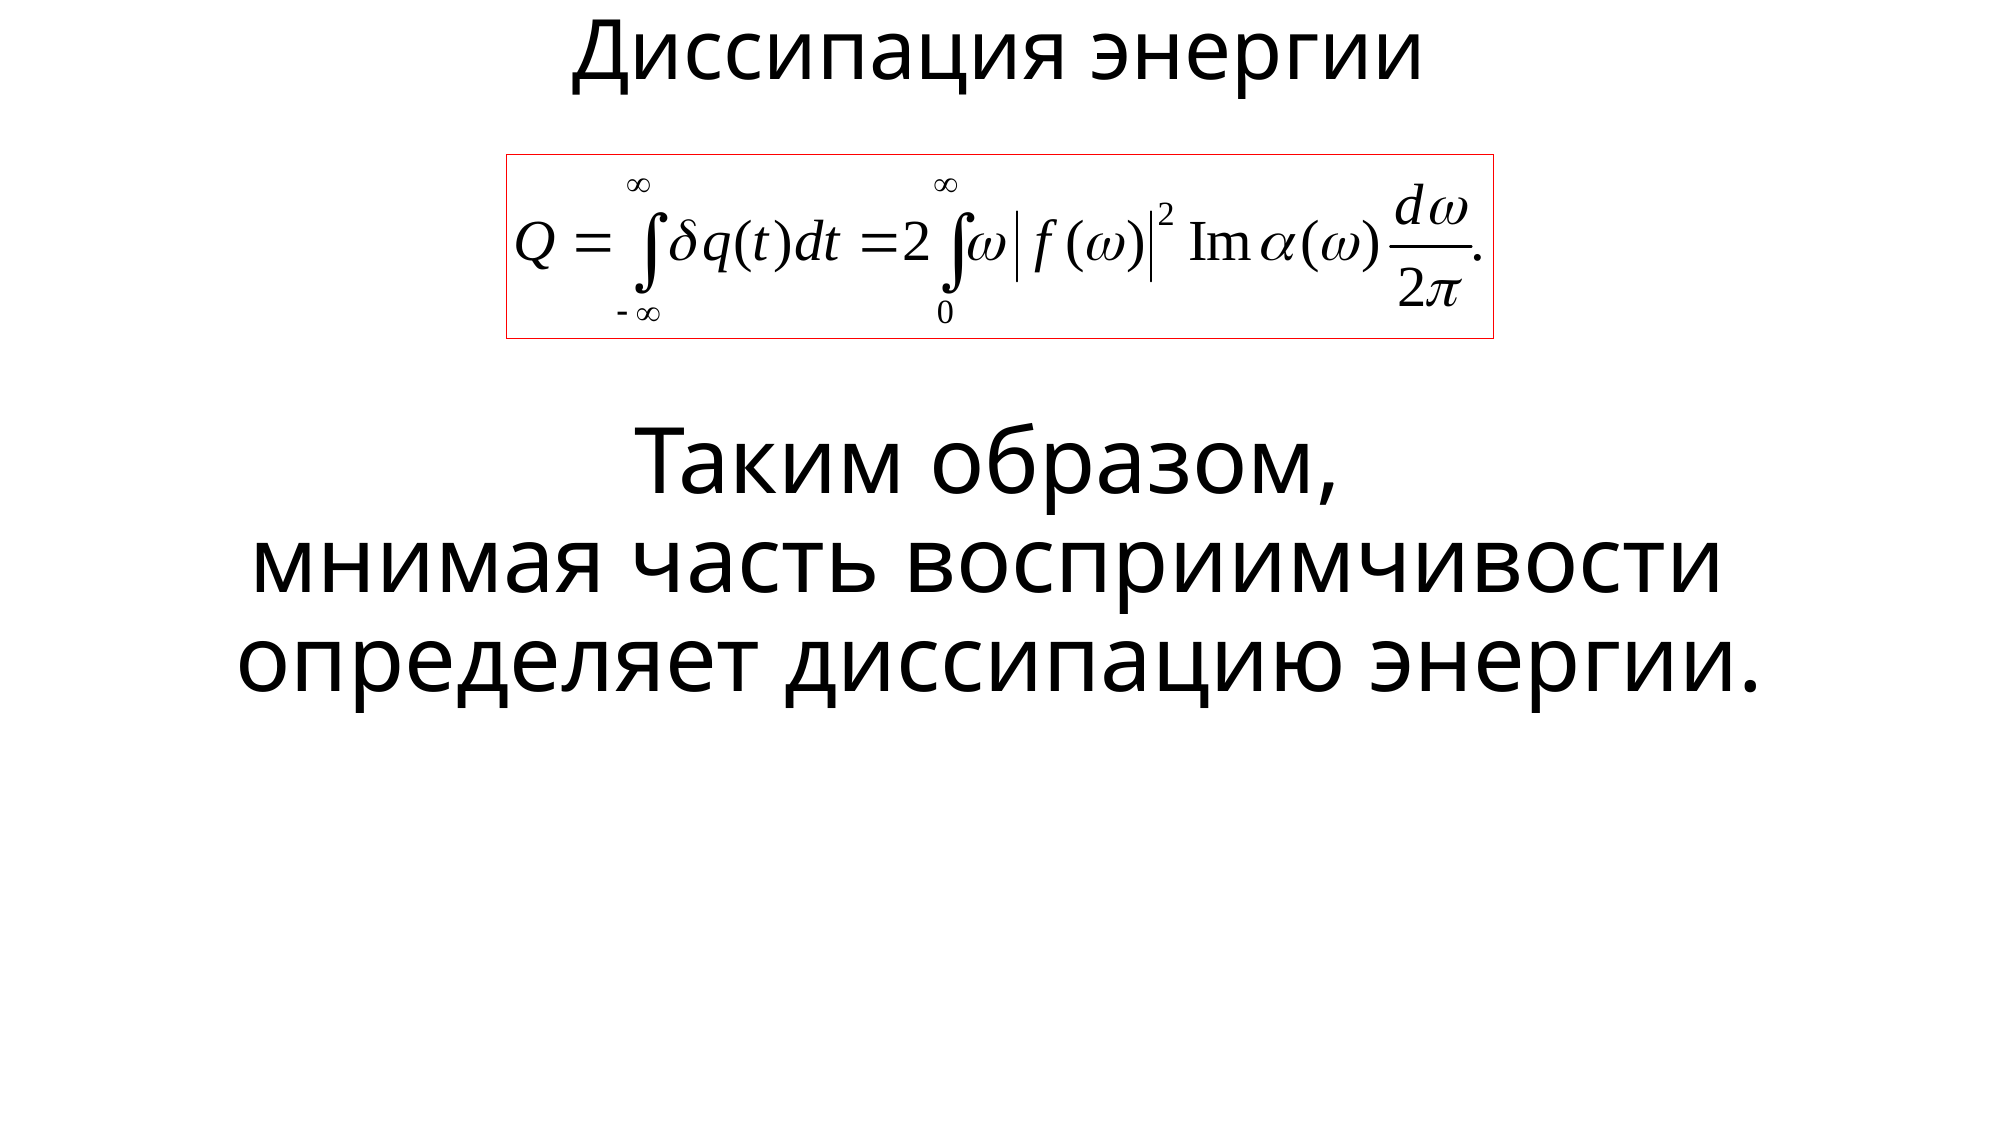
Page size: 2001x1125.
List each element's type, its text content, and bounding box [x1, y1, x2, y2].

text_box Таким образом, мнимая часть восприимчивости определяет диссипацию энергии. [137, 373, 1863, 752]
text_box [506, 154, 1494, 339]
title Диссипация энергии [137, 0, 1863, 106]
